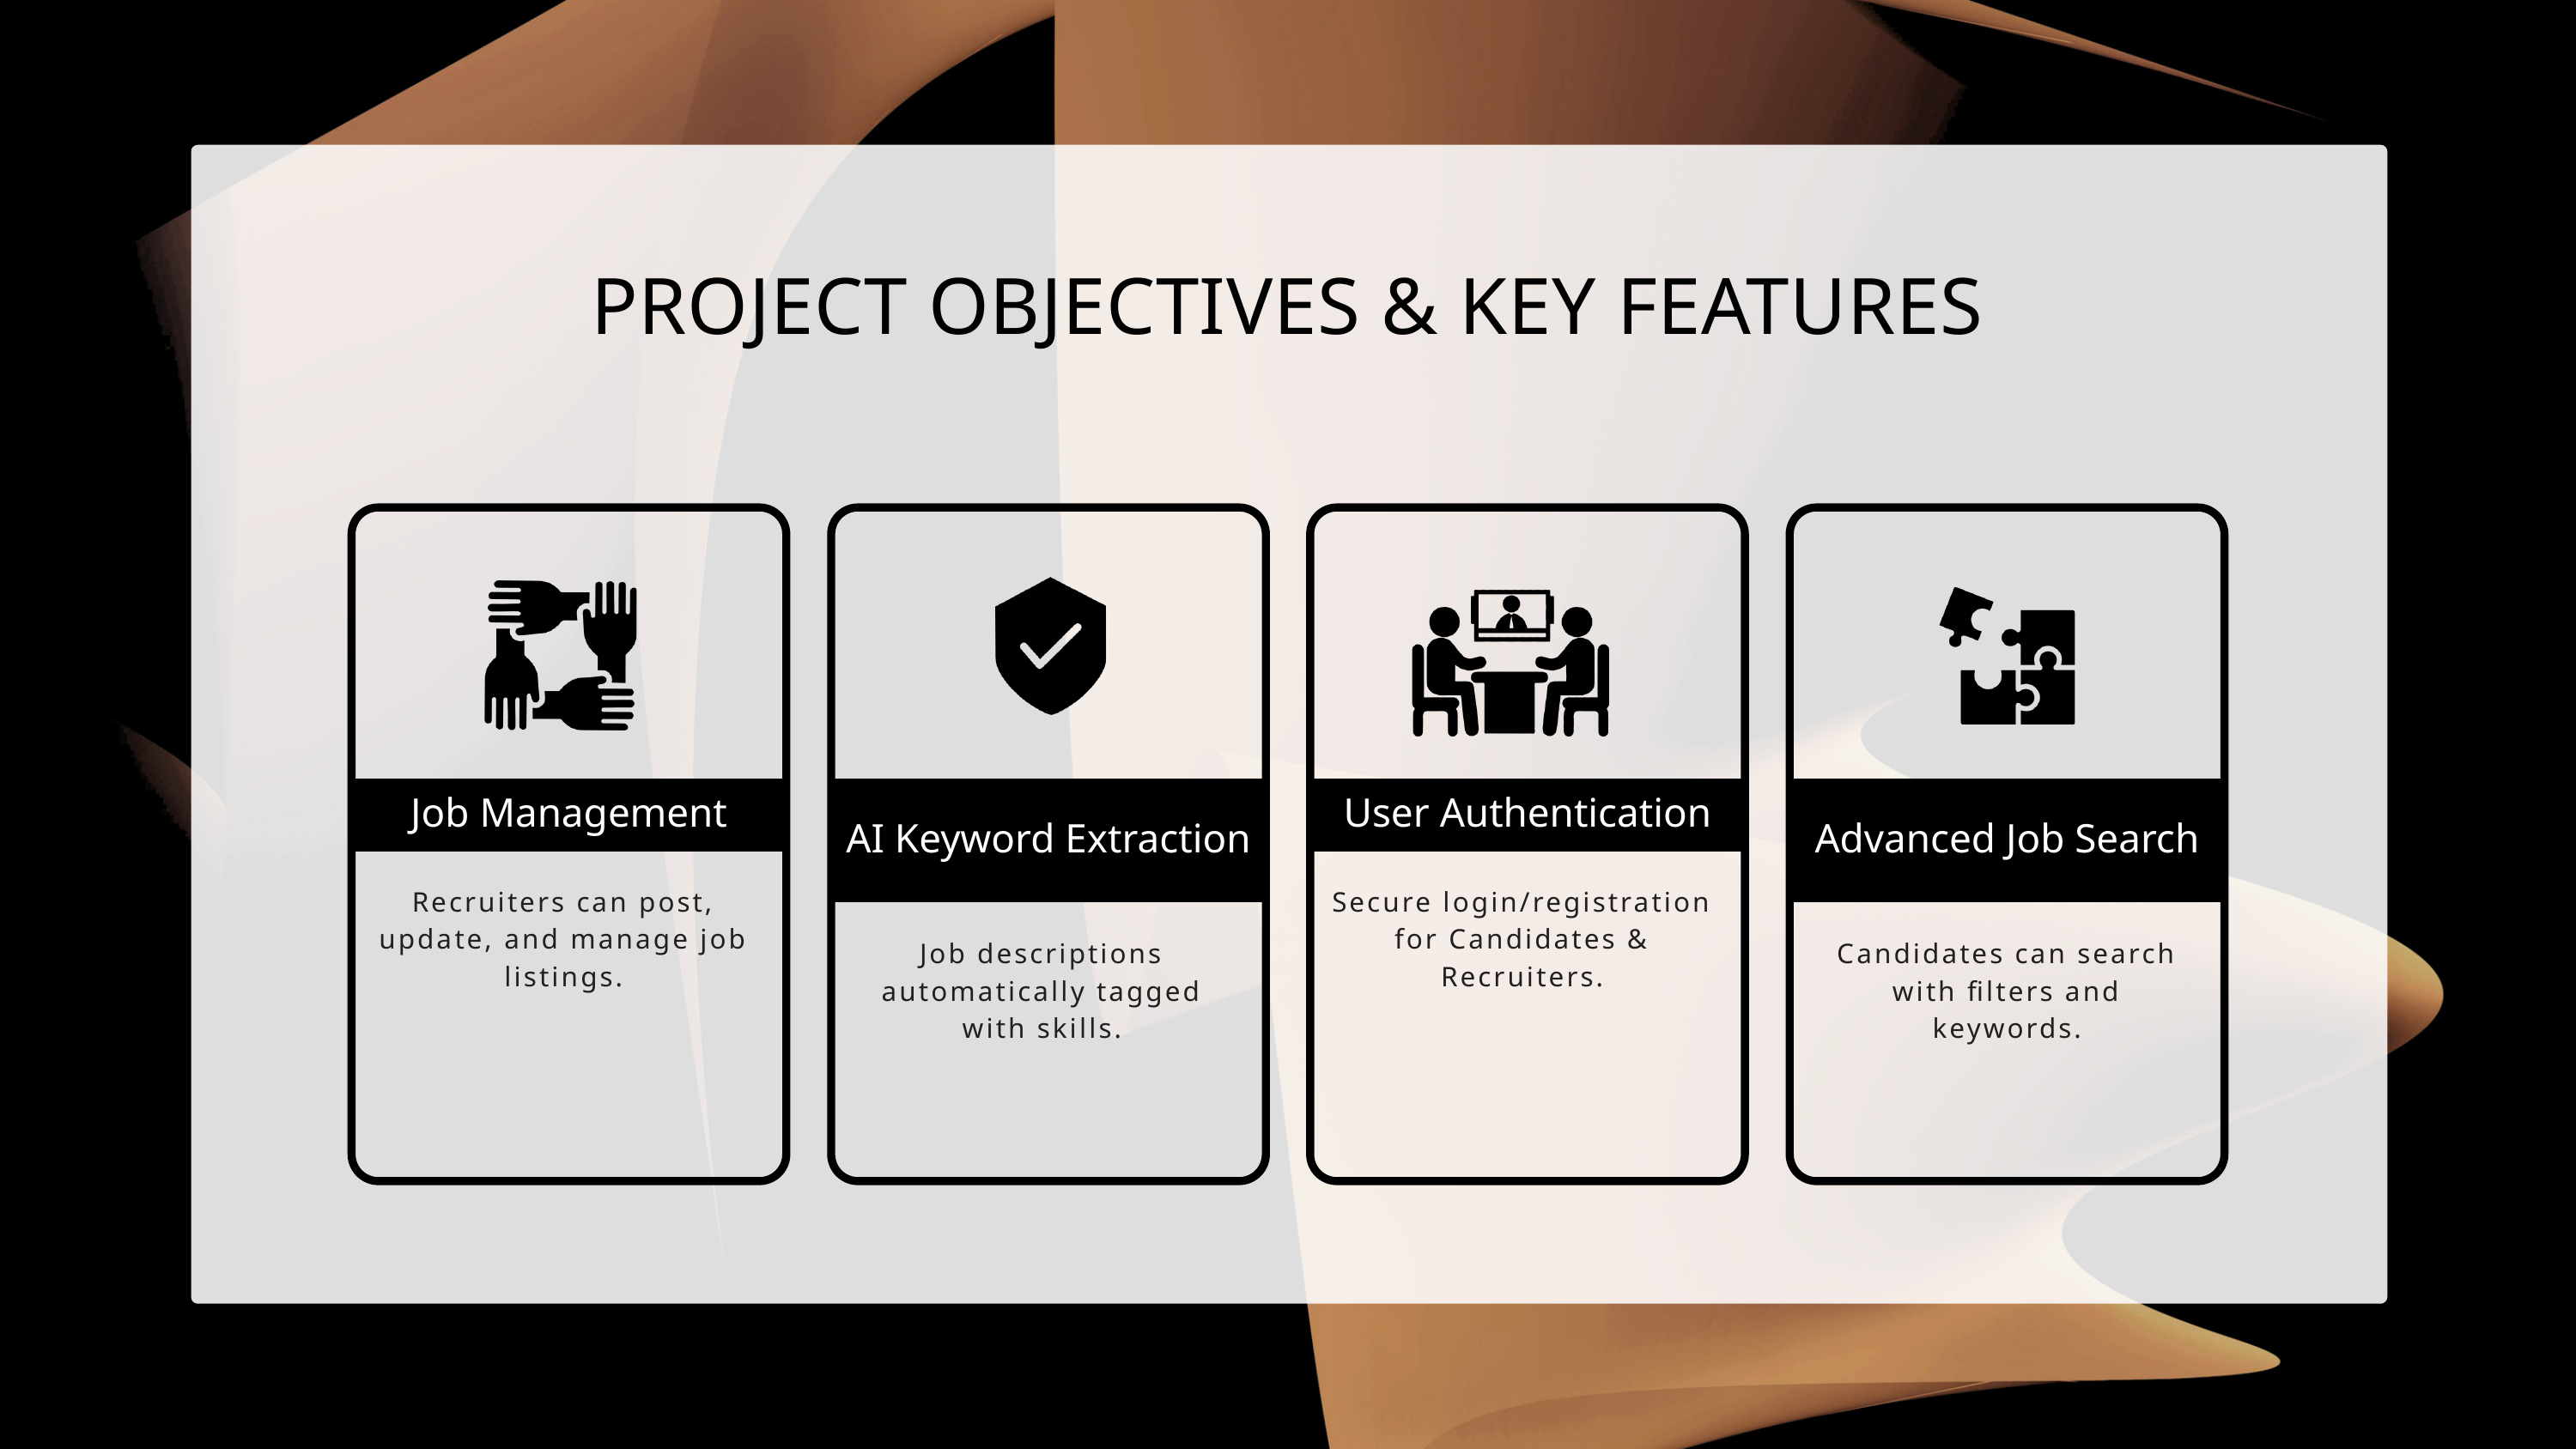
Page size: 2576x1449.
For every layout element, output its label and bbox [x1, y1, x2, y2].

text_box [351, 778, 787, 852]
text_box [830, 778, 1267, 903]
text_box [191, 144, 2388, 1304]
text_box [1789, 506, 2225, 778]
text_box [1789, 906, 2225, 1182]
text_box [830, 907, 1267, 1182]
text_box [1309, 778, 1746, 852]
text_box [1309, 857, 1746, 1182]
text_box [830, 506, 1267, 778]
text_box [351, 506, 787, 778]
text_box [1309, 506, 1746, 778]
text_box [351, 857, 787, 1182]
text_box [0, 0, 2576, 1449]
text_box [1789, 778, 2225, 903]
